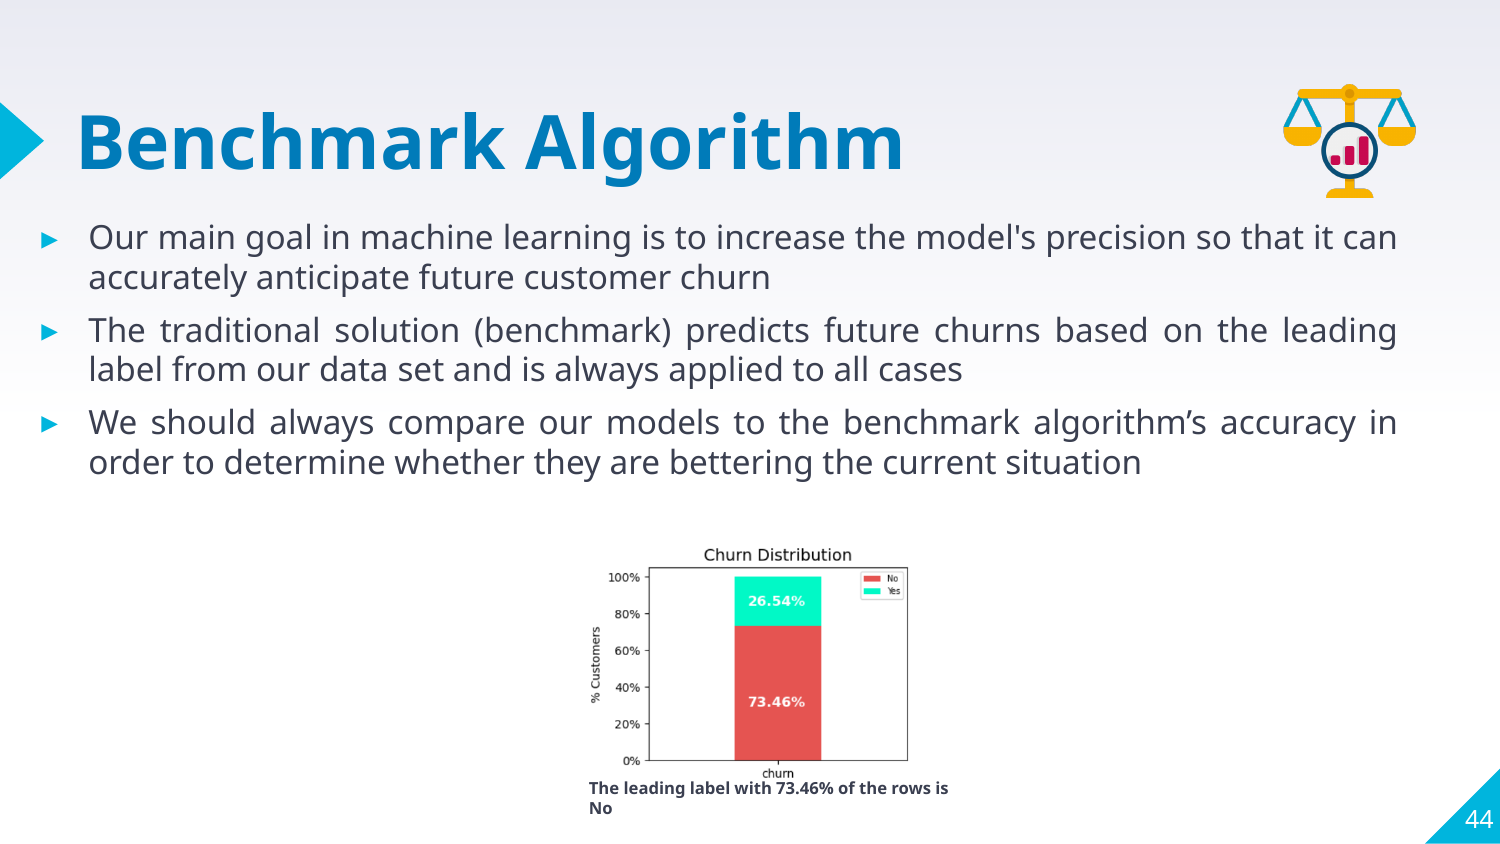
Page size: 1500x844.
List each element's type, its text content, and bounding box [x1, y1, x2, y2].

list Our main goal in machine learning is to increase the model's precision so that it can accurately anticipate future customer churn The traditional solution (benchmark) predicts future churns based on the leading label from our data set and is always applied to all cases We should always compare our models to the benchmark algorithm’s accuracy in order to determine whether they are bettering the current situation [41, 216, 1401, 543]
text_box The leading label with 73.46% of the rows is No [588, 777, 970, 821]
picture [588, 542, 912, 781]
title Benchmark Algorithm [75, 111, 1081, 216]
picture [1274, 65, 1426, 217]
slide_number 44 [1418, 760, 1494, 838]
